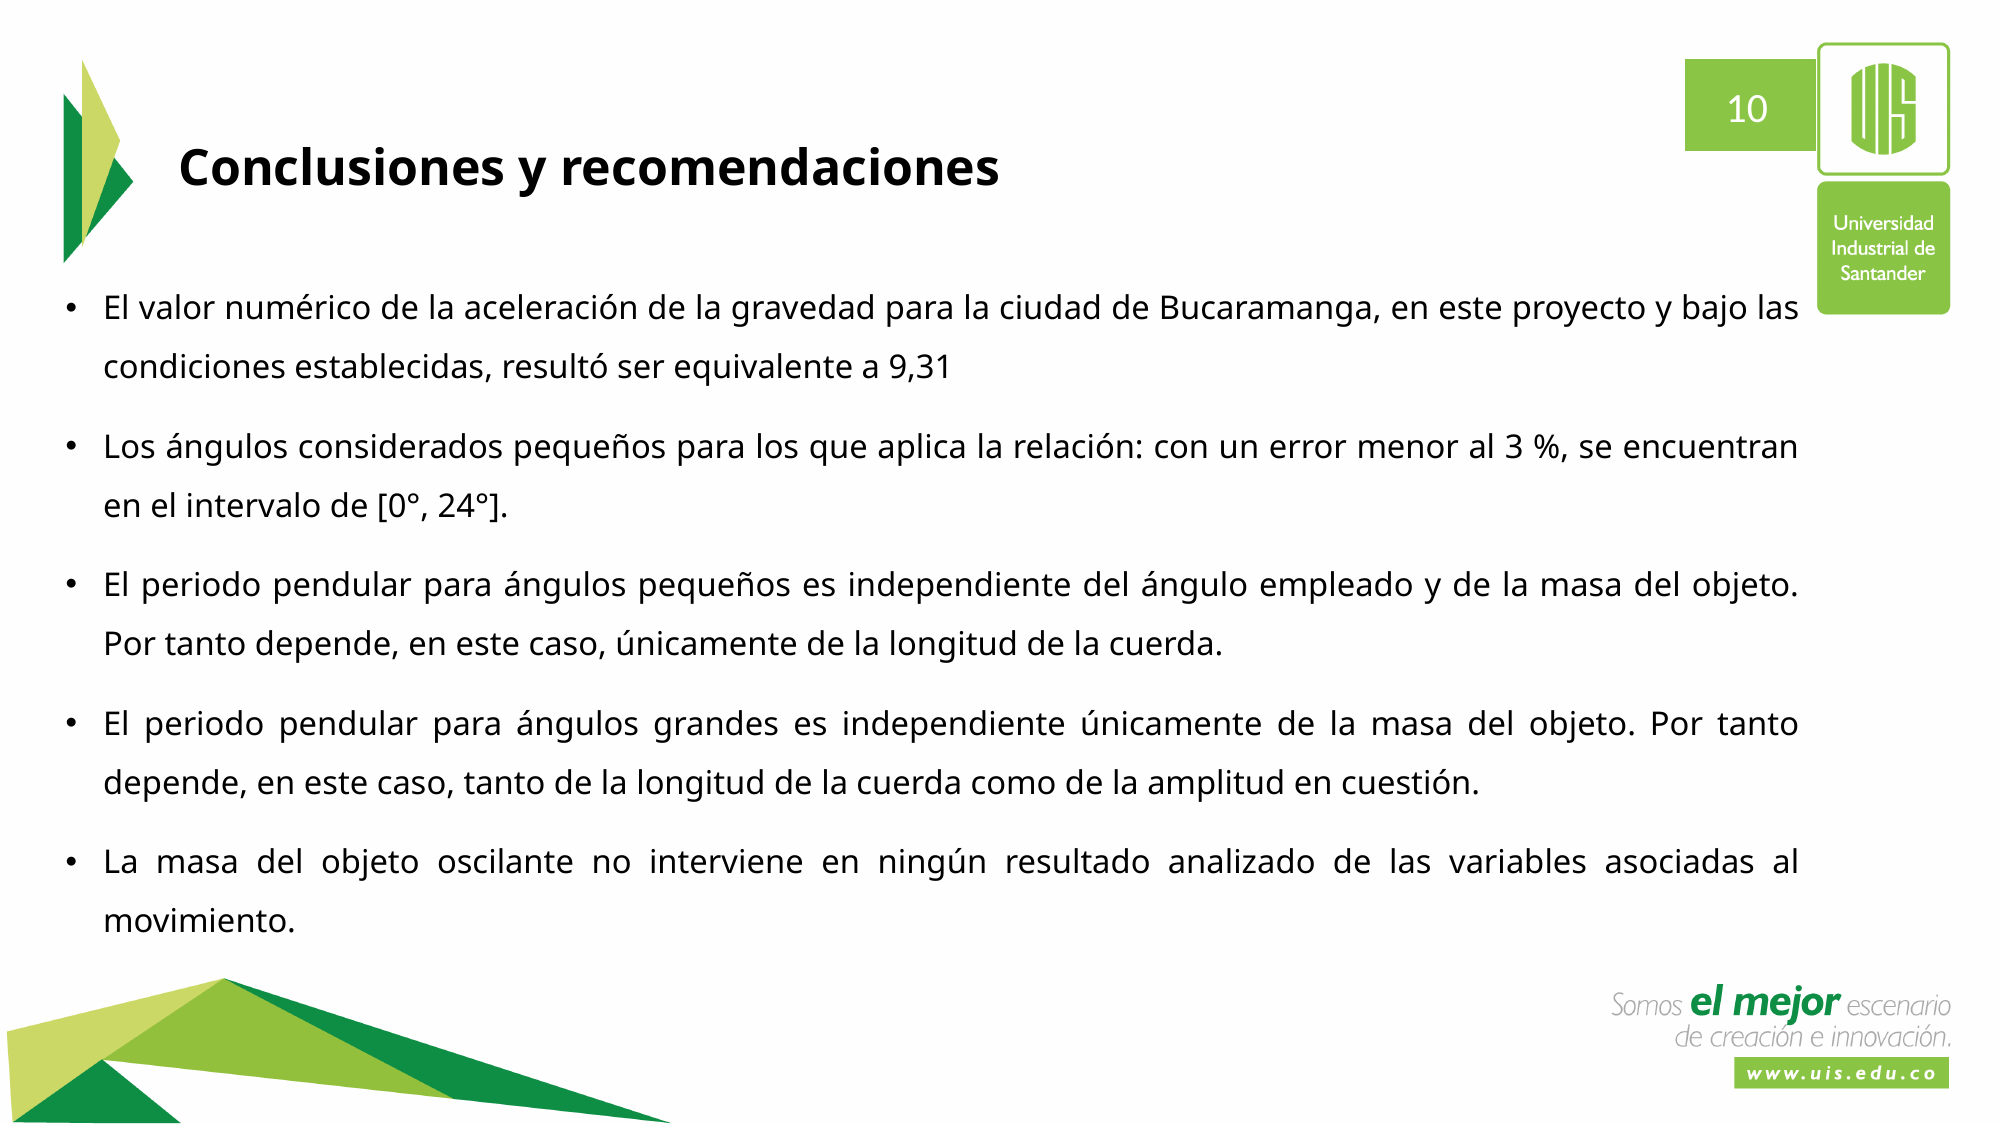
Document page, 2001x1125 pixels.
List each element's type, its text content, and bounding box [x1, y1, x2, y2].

picture [0, 0, 2001, 1125]
slide_number 10 [1680, 75, 1784, 136]
title Conclusiones y recomendaciones [137, 60, 1863, 278]
